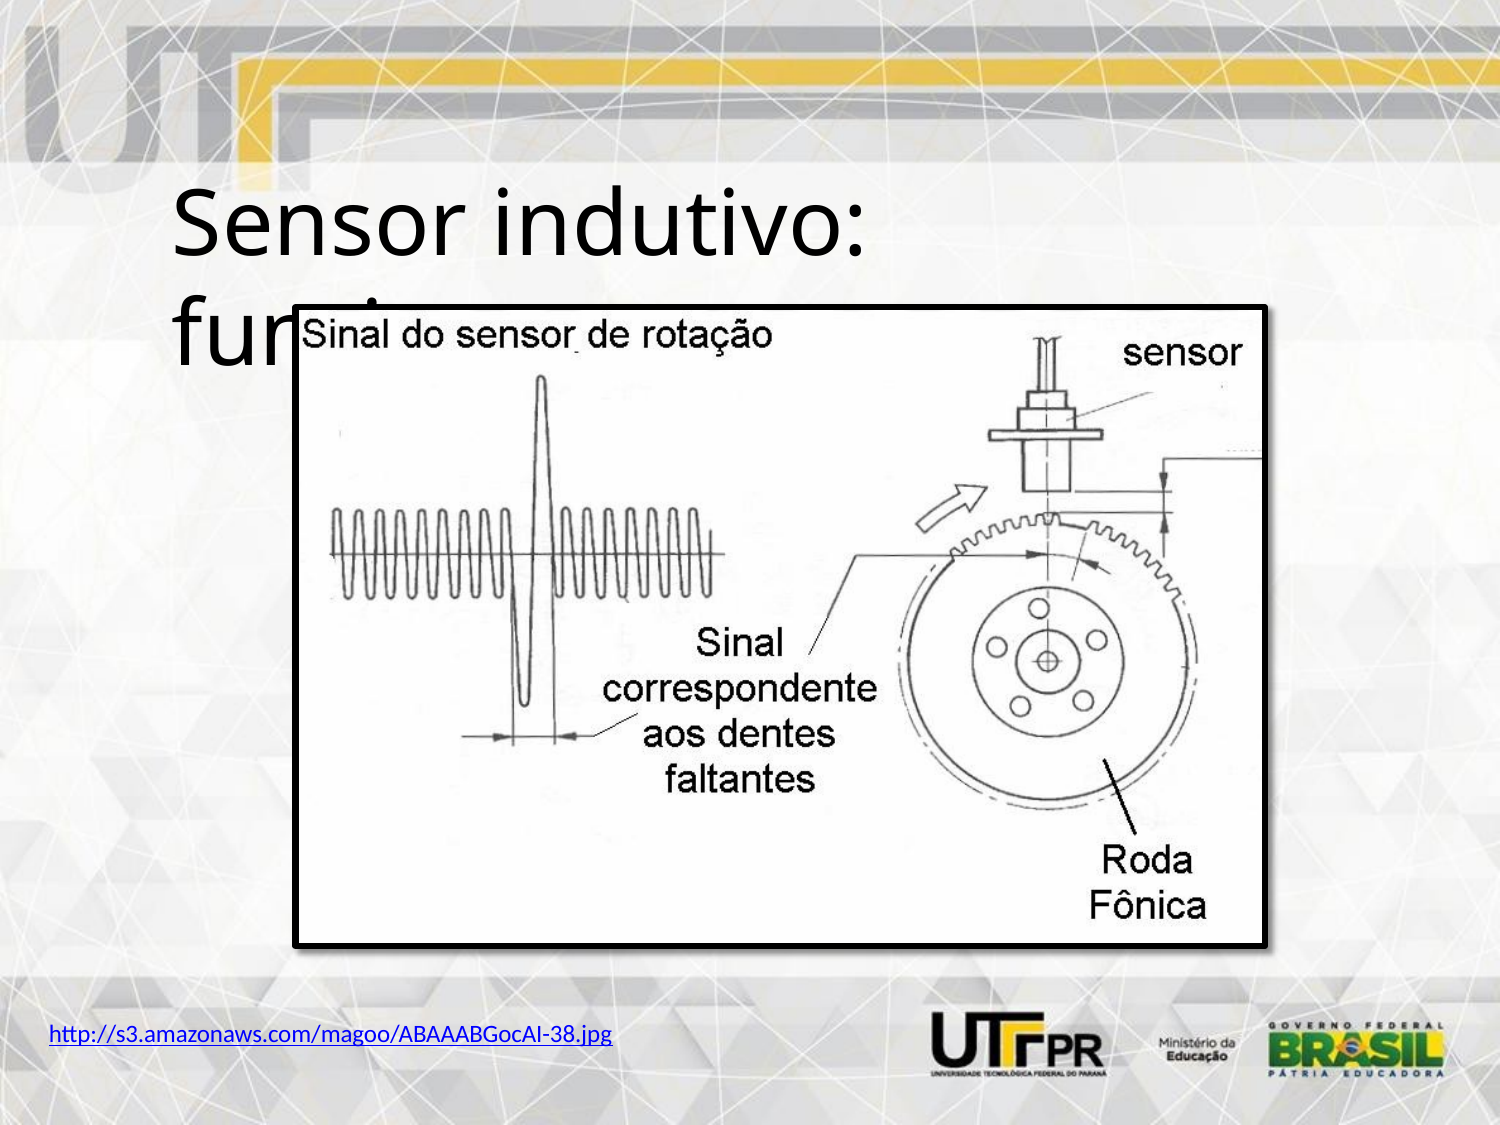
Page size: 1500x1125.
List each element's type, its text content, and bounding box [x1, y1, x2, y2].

picture [0, 0, 1500, 1125]
text_box http://s3.amazonaws.com/magoo/ABAAABGocAI-38.jpg [46, 1015, 621, 1048]
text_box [287, 299, 1282, 963]
title Sensor indutivo: funcionamento [169, 161, 1353, 385]
